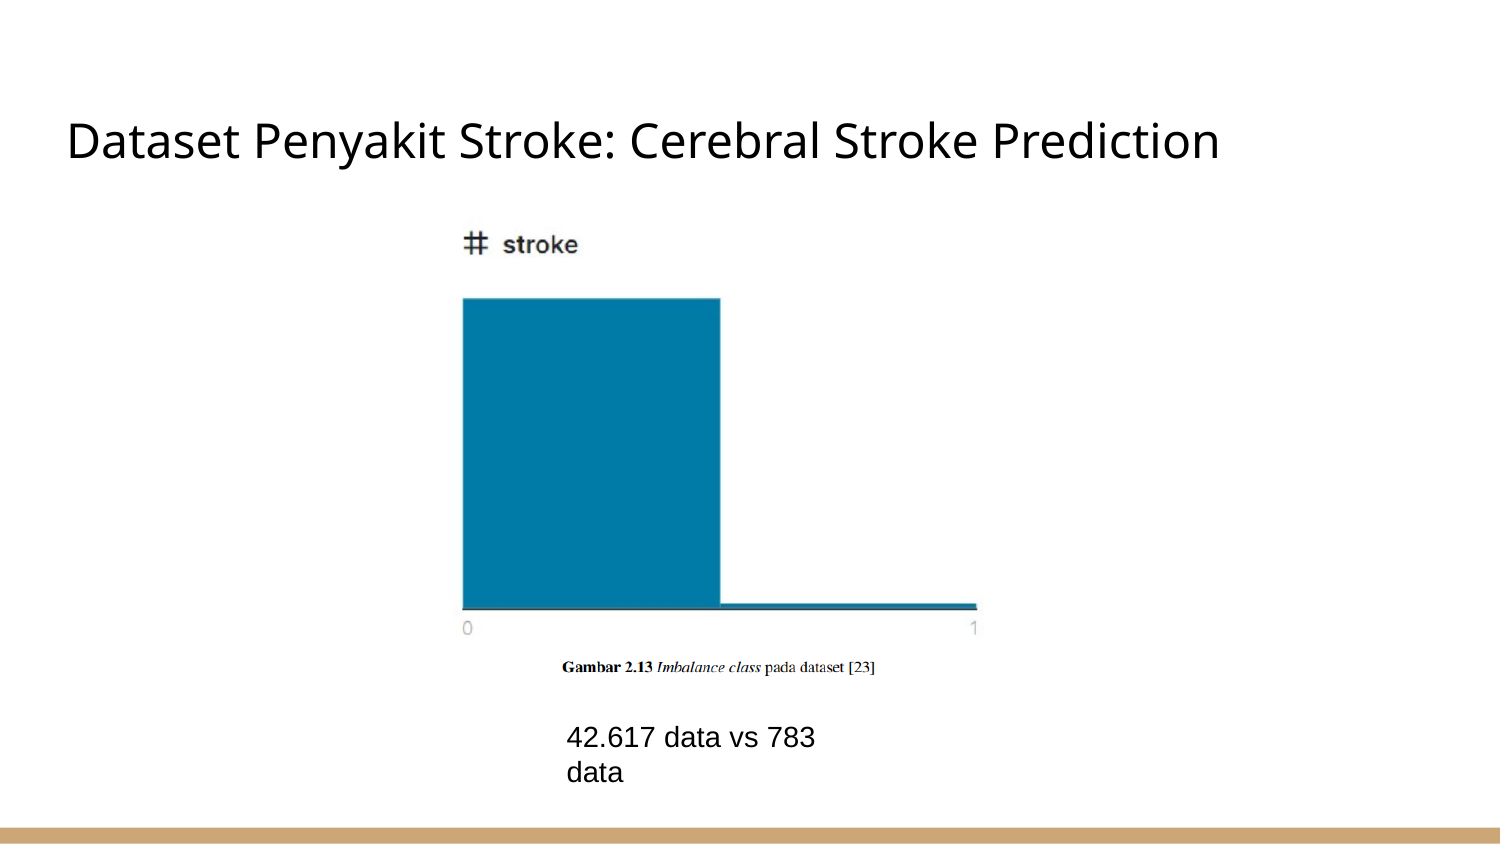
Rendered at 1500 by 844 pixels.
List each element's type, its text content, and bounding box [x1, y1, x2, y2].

title Dataset Penyakit Stroke: Cerebral Stroke Prediction [51, 51, 1449, 189]
text_box 42.617 data vs 783 data [551, 703, 896, 804]
picture [448, 212, 999, 679]
